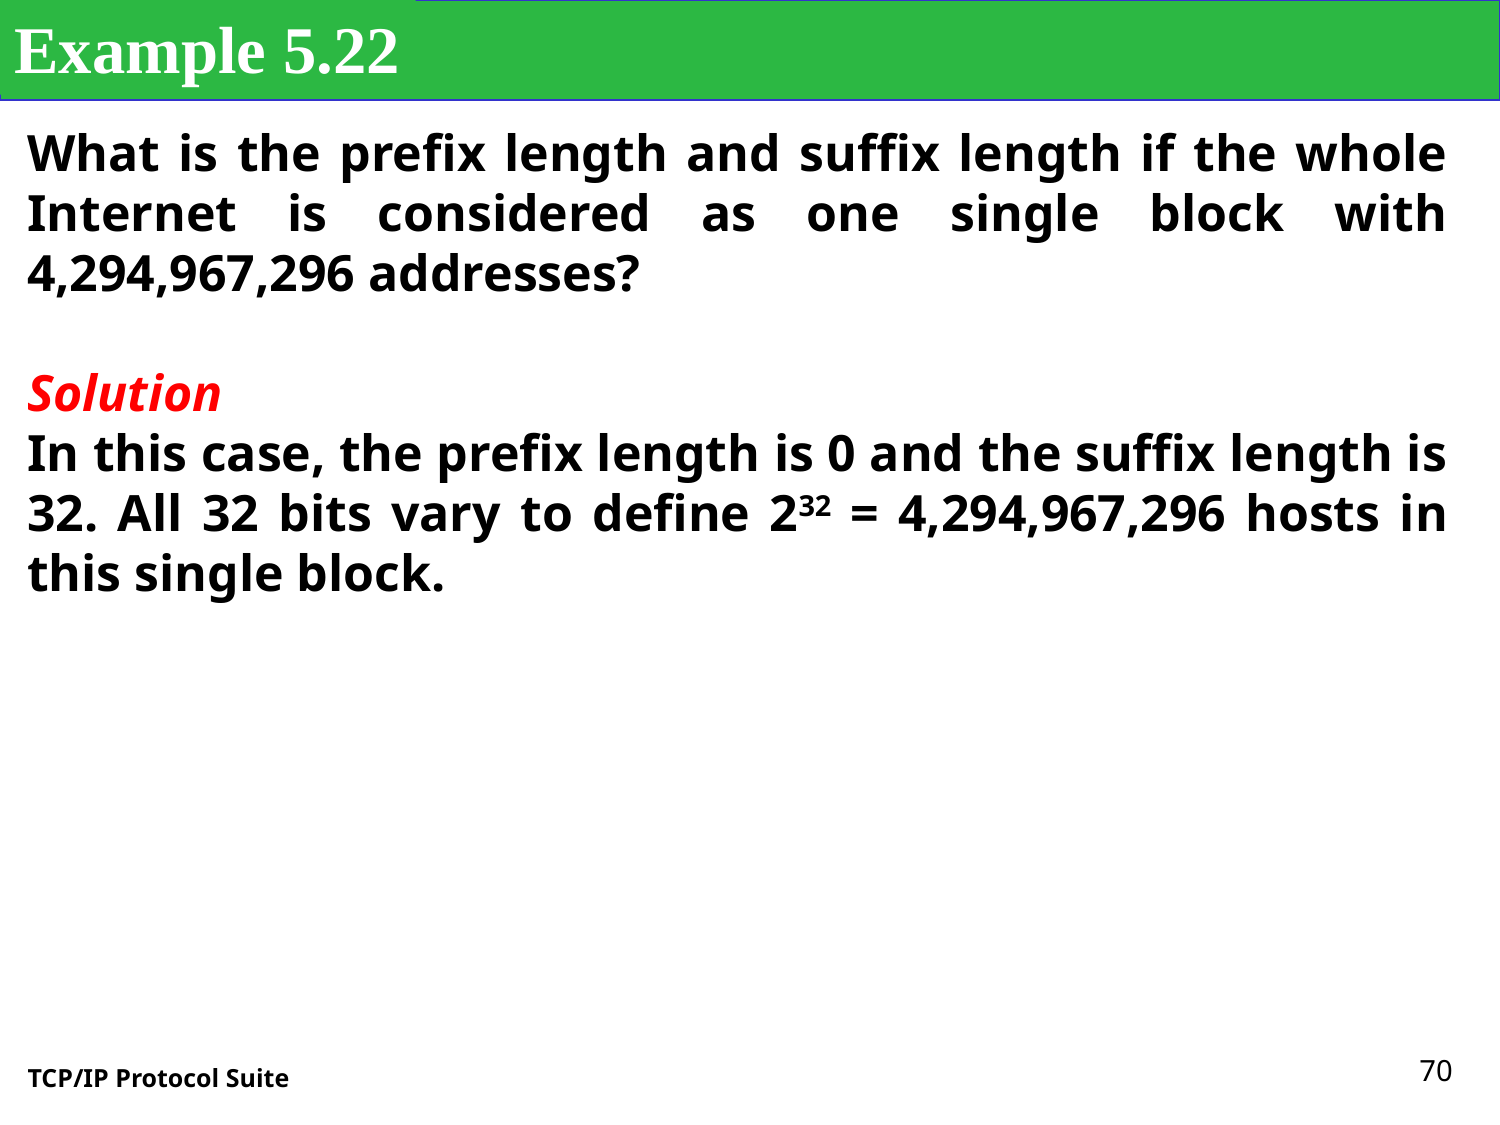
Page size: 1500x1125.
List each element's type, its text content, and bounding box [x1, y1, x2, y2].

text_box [0, 0, 1500, 100]
footer TCP/IP Protocol Suite [12, 1025, 488, 1100]
slide_number 70 [1155, 1024, 1468, 1100]
text_box What is the prefix length and suffix length if the whole Internet is considered as one single block with 4,294,967,296 addresses? Solution In this case, the prefix length is 0 and the suffix length is 32. All 32 bits vary to define 232 = 4,294,967,296 hosts in this single block. [12, 114, 1463, 609]
